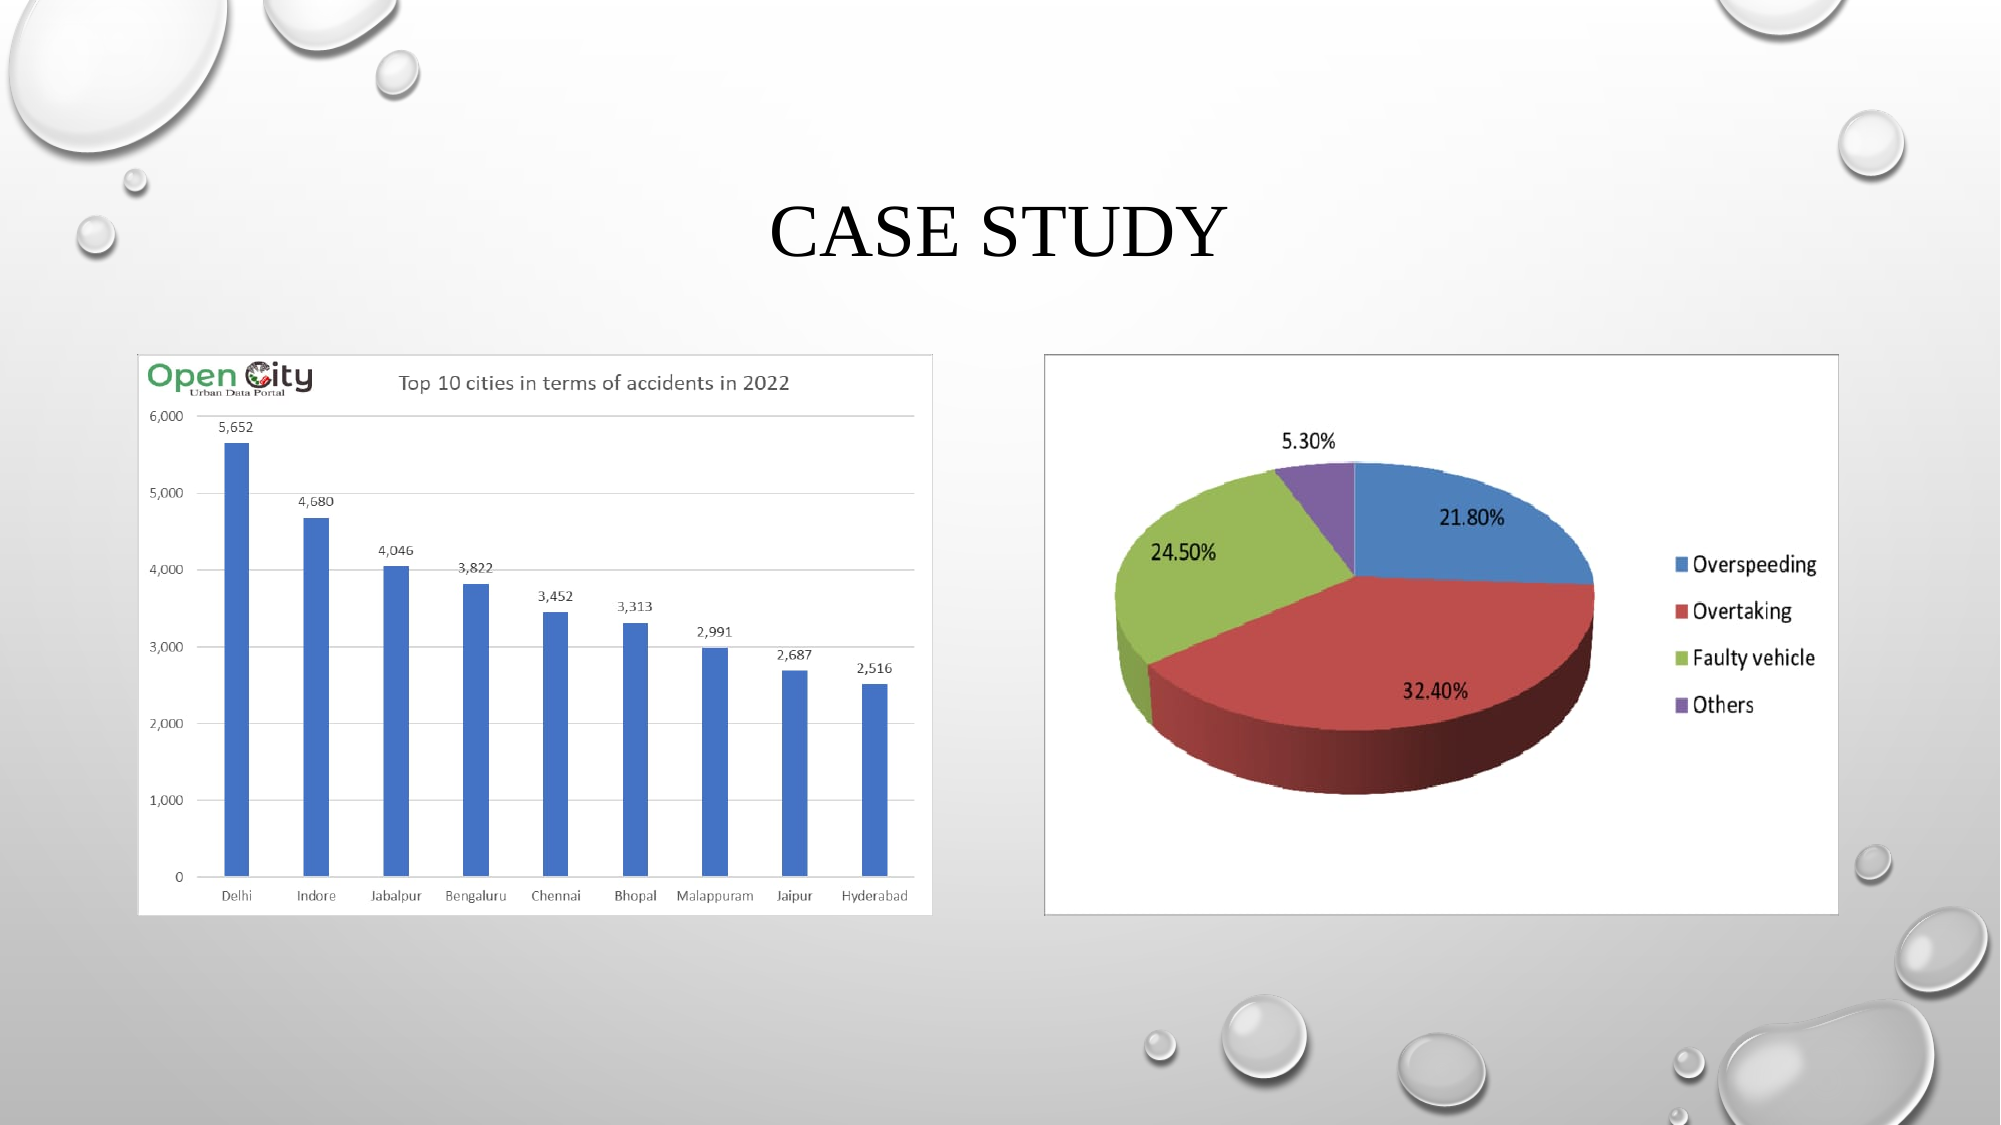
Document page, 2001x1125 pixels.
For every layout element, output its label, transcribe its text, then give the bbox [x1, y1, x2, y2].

title Case study [149, 101, 1851, 364]
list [137, 353, 933, 916]
picture [0, 0, 2000, 1125]
